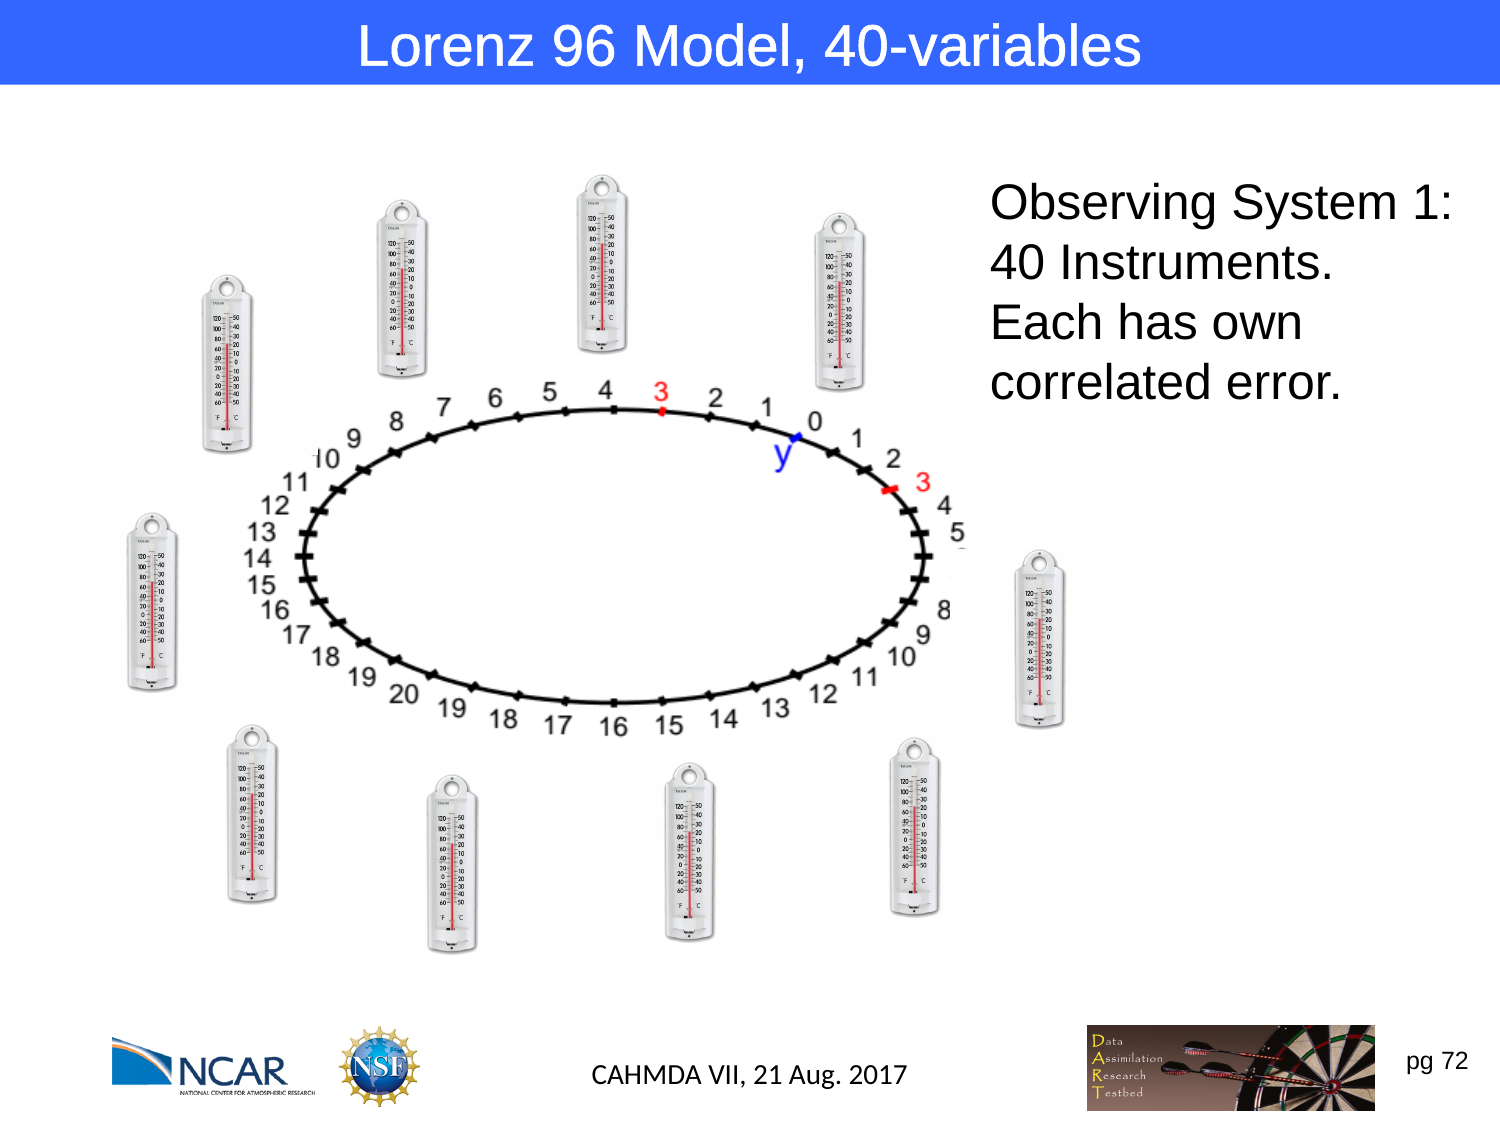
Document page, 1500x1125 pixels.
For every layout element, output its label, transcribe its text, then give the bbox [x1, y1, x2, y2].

picture [337, 1024, 421, 1108]
picture [599, 762, 781, 943]
picture [362, 774, 543, 956]
picture [512, 174, 693, 356]
footer CAHMDA VII, 21 Aug. 2017 [512, 1042, 988, 1103]
picture [112, 1037, 315, 1095]
text_box Lorenz 96 Model, 40-variables [0, 0, 1500, 85]
text_box Observing System 1: 40 Instruments. Each has own correlated error. [975, 162, 1475, 418]
picture [1087, 1025, 1375, 1111]
picture [62, 199, 1131, 918]
